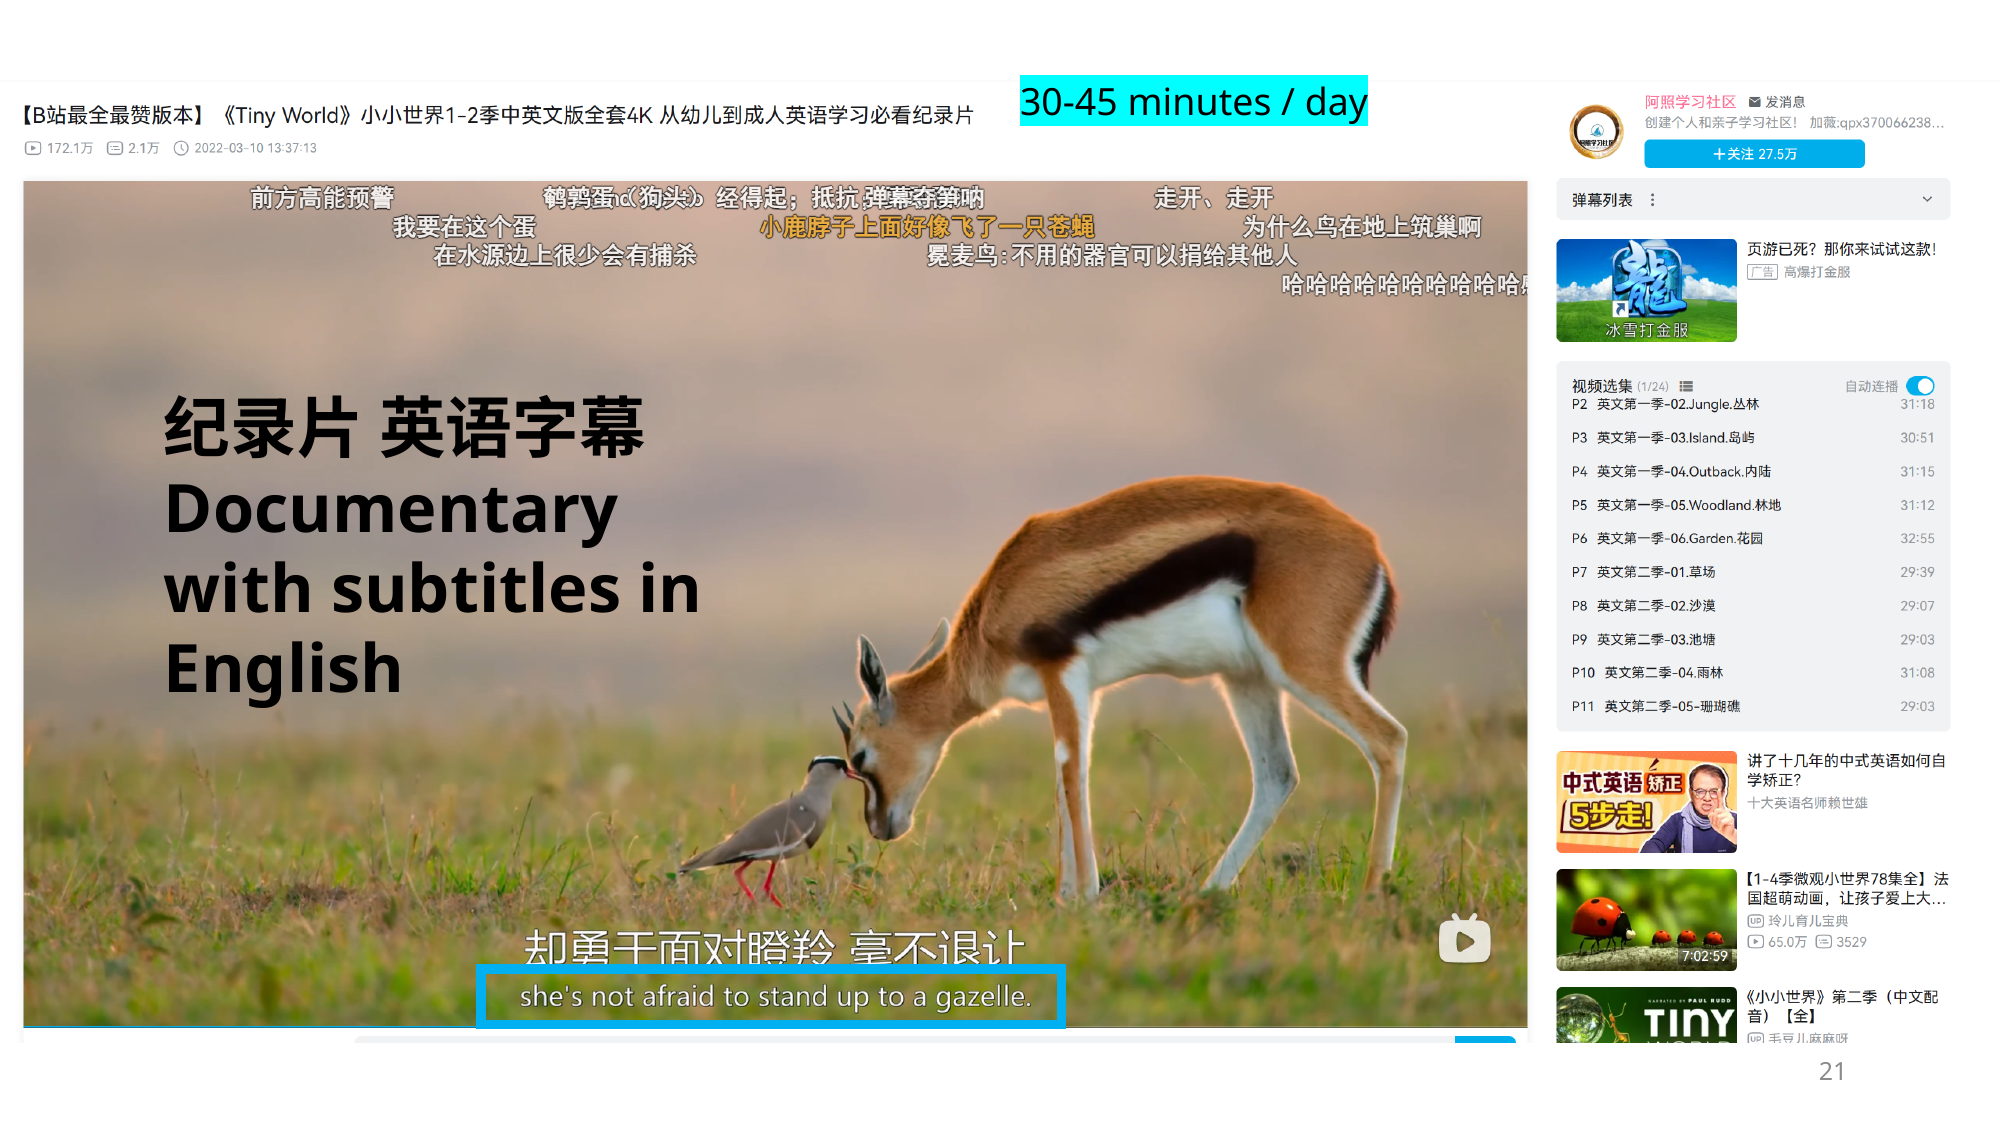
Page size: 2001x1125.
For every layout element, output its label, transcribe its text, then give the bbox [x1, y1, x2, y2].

slide_number 21 [1412, 1043, 1863, 1103]
text_box 30-45 minutes / day [1005, 70, 1384, 80]
picture [0, 80, 2000, 1043]
